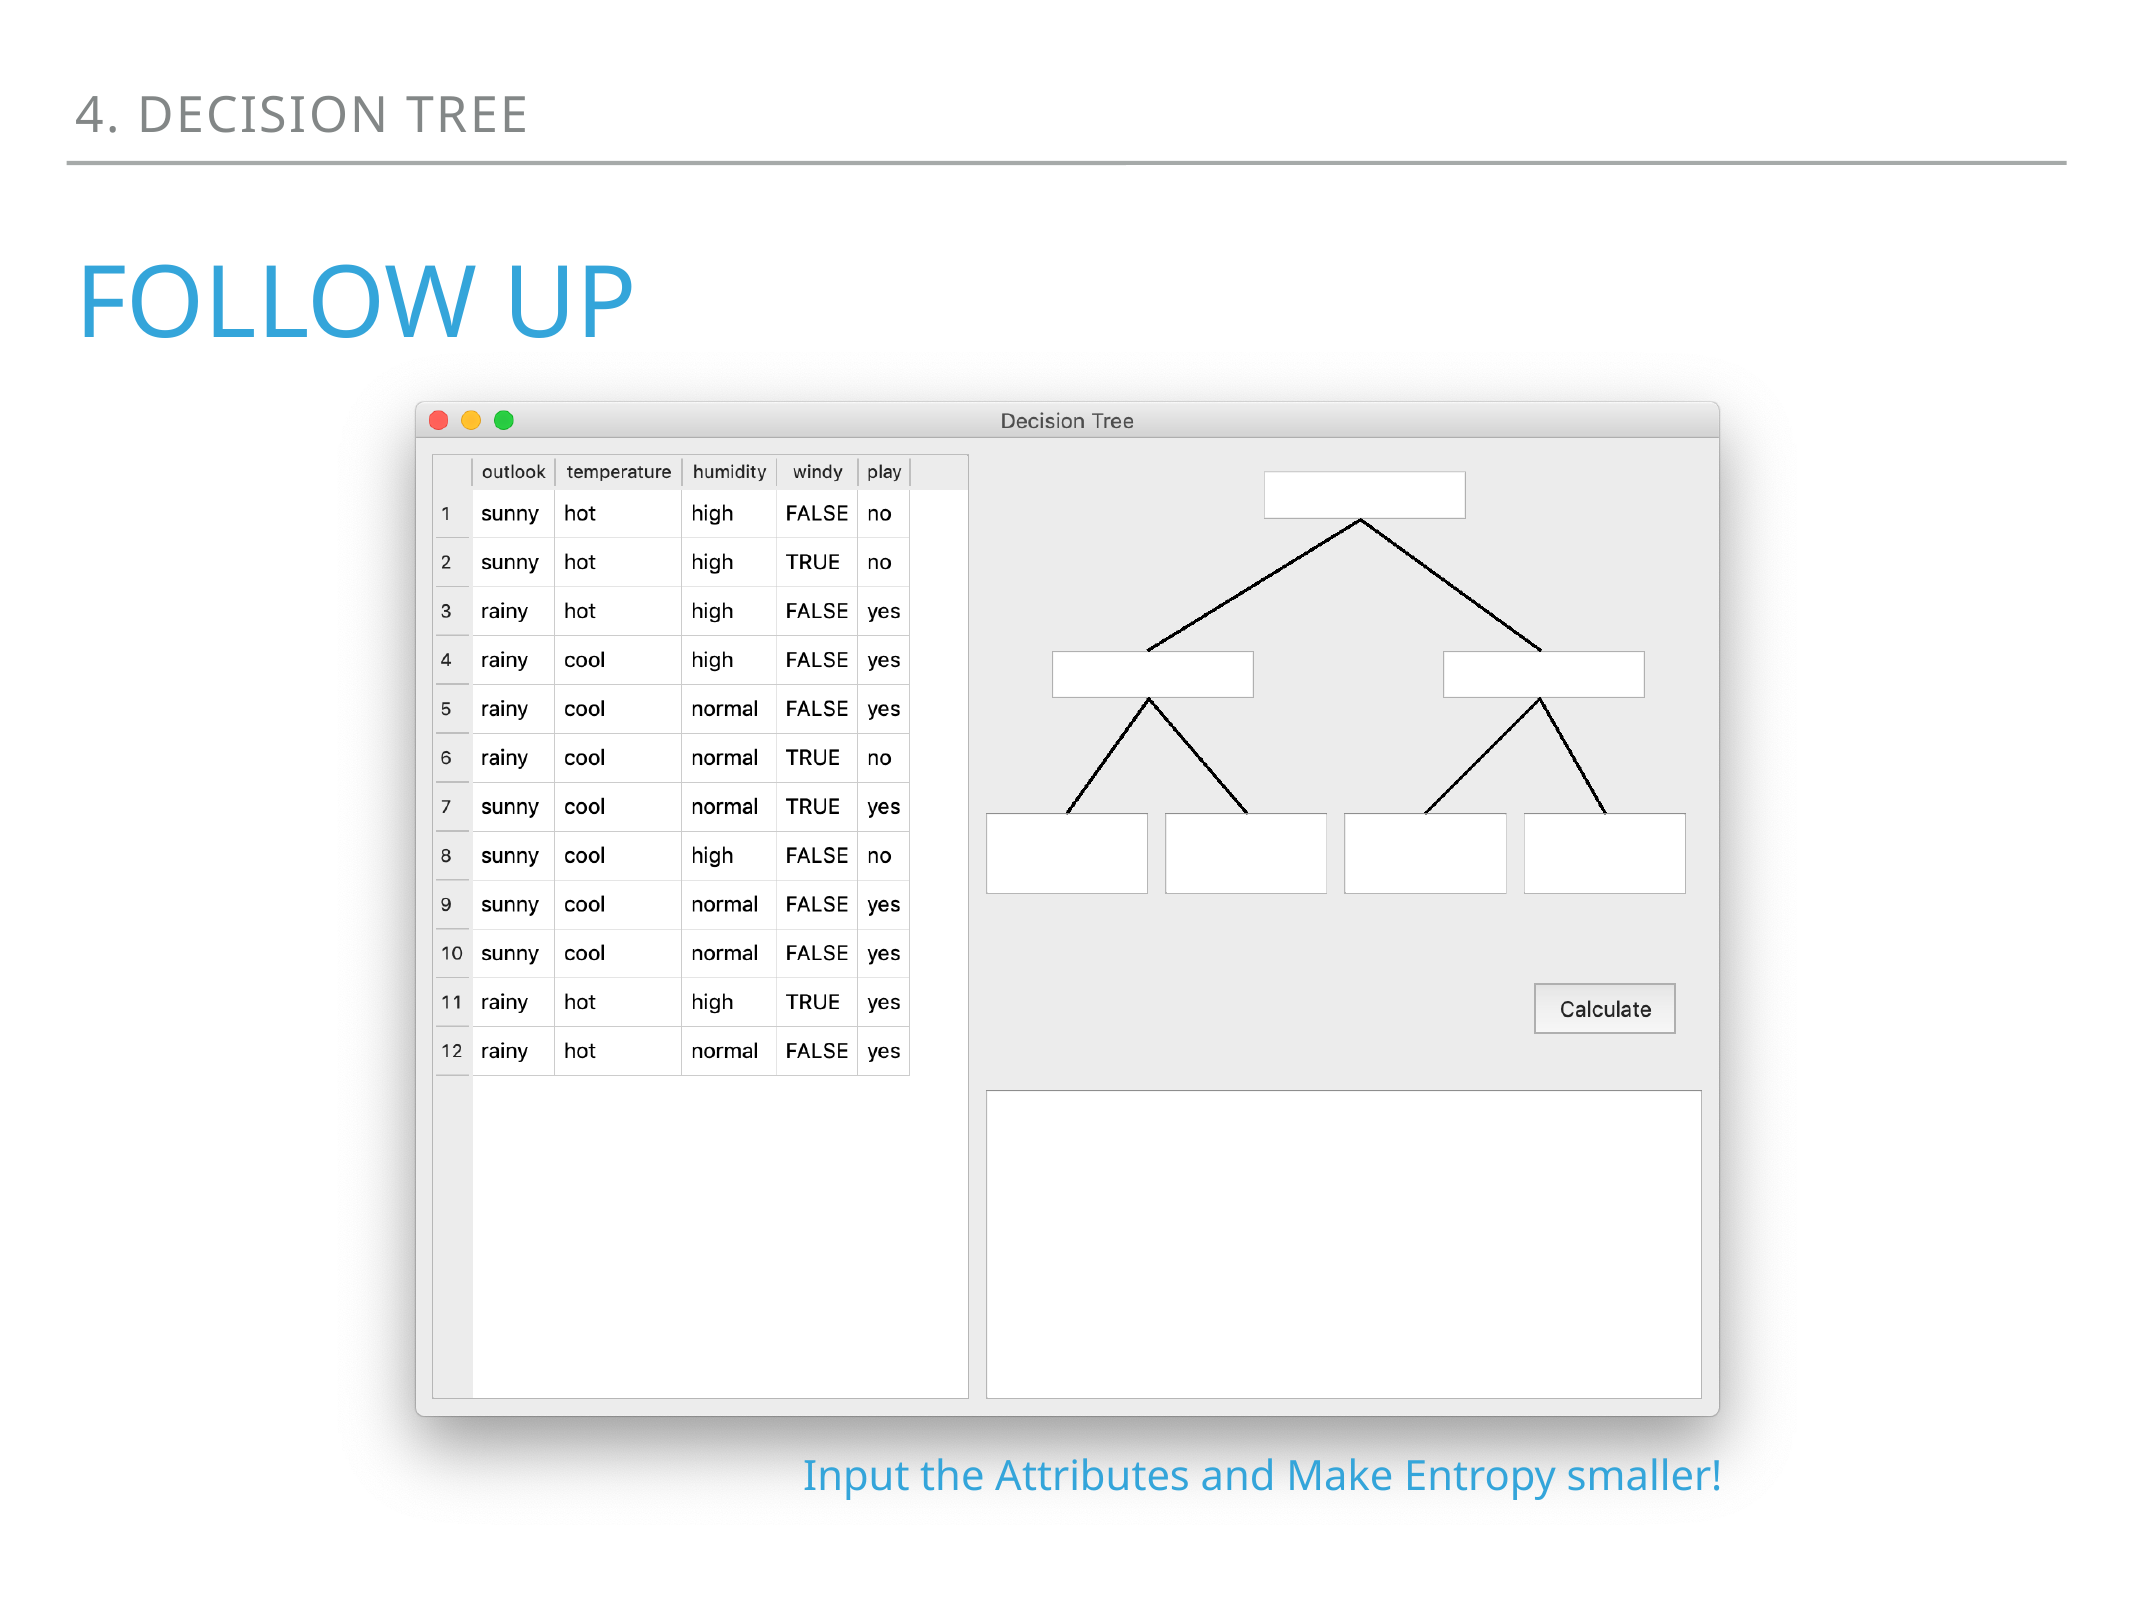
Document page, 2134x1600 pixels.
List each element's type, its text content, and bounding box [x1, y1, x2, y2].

picture [323, 340, 1810, 1536]
title follow up [66, 251, 2068, 372]
list 4. decision tree [66, 74, 1901, 151]
